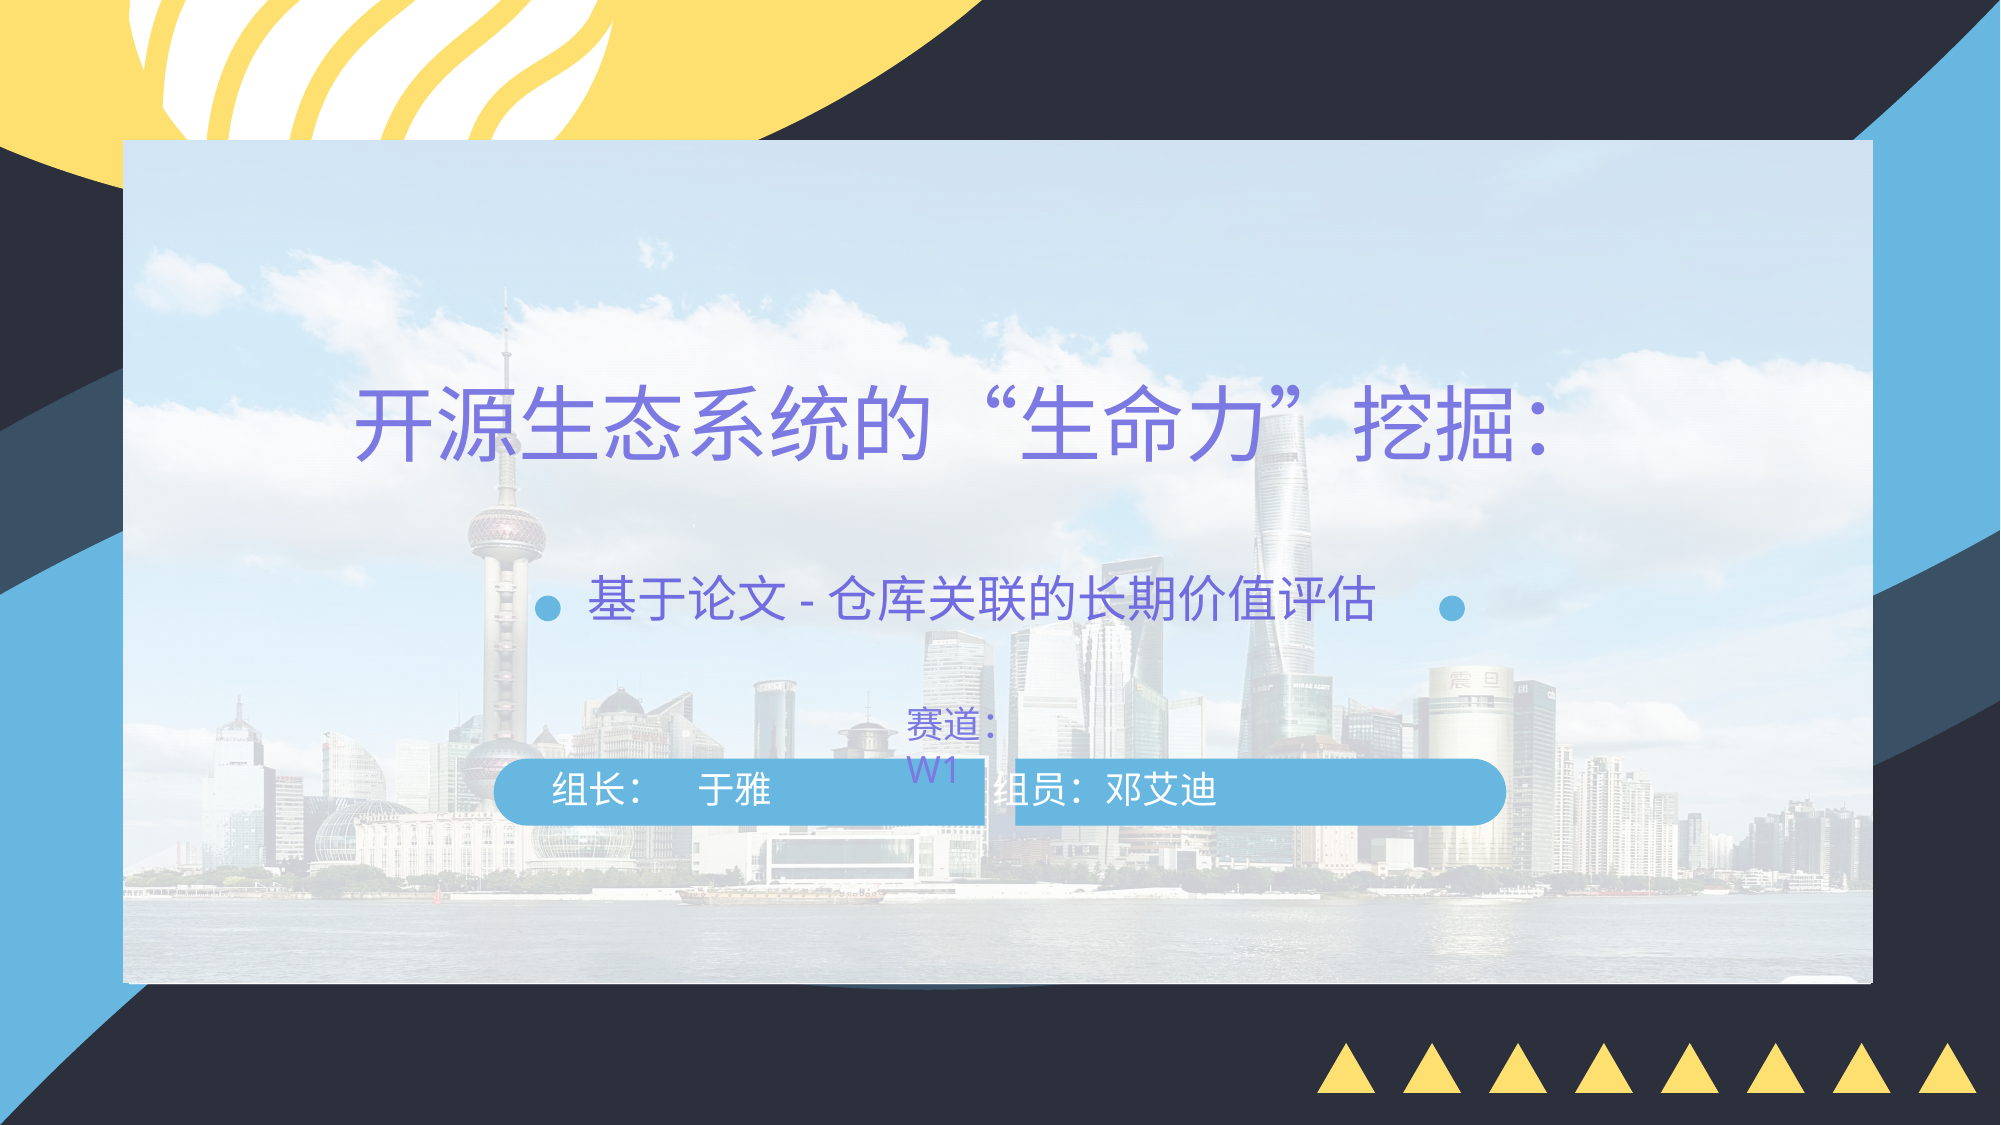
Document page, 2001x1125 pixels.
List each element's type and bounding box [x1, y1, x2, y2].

text_box [535, 568, 1465, 629]
text_box [575, 771, 1425, 813]
text_box [493, 758, 1507, 826]
picture [122, 140, 1873, 983]
